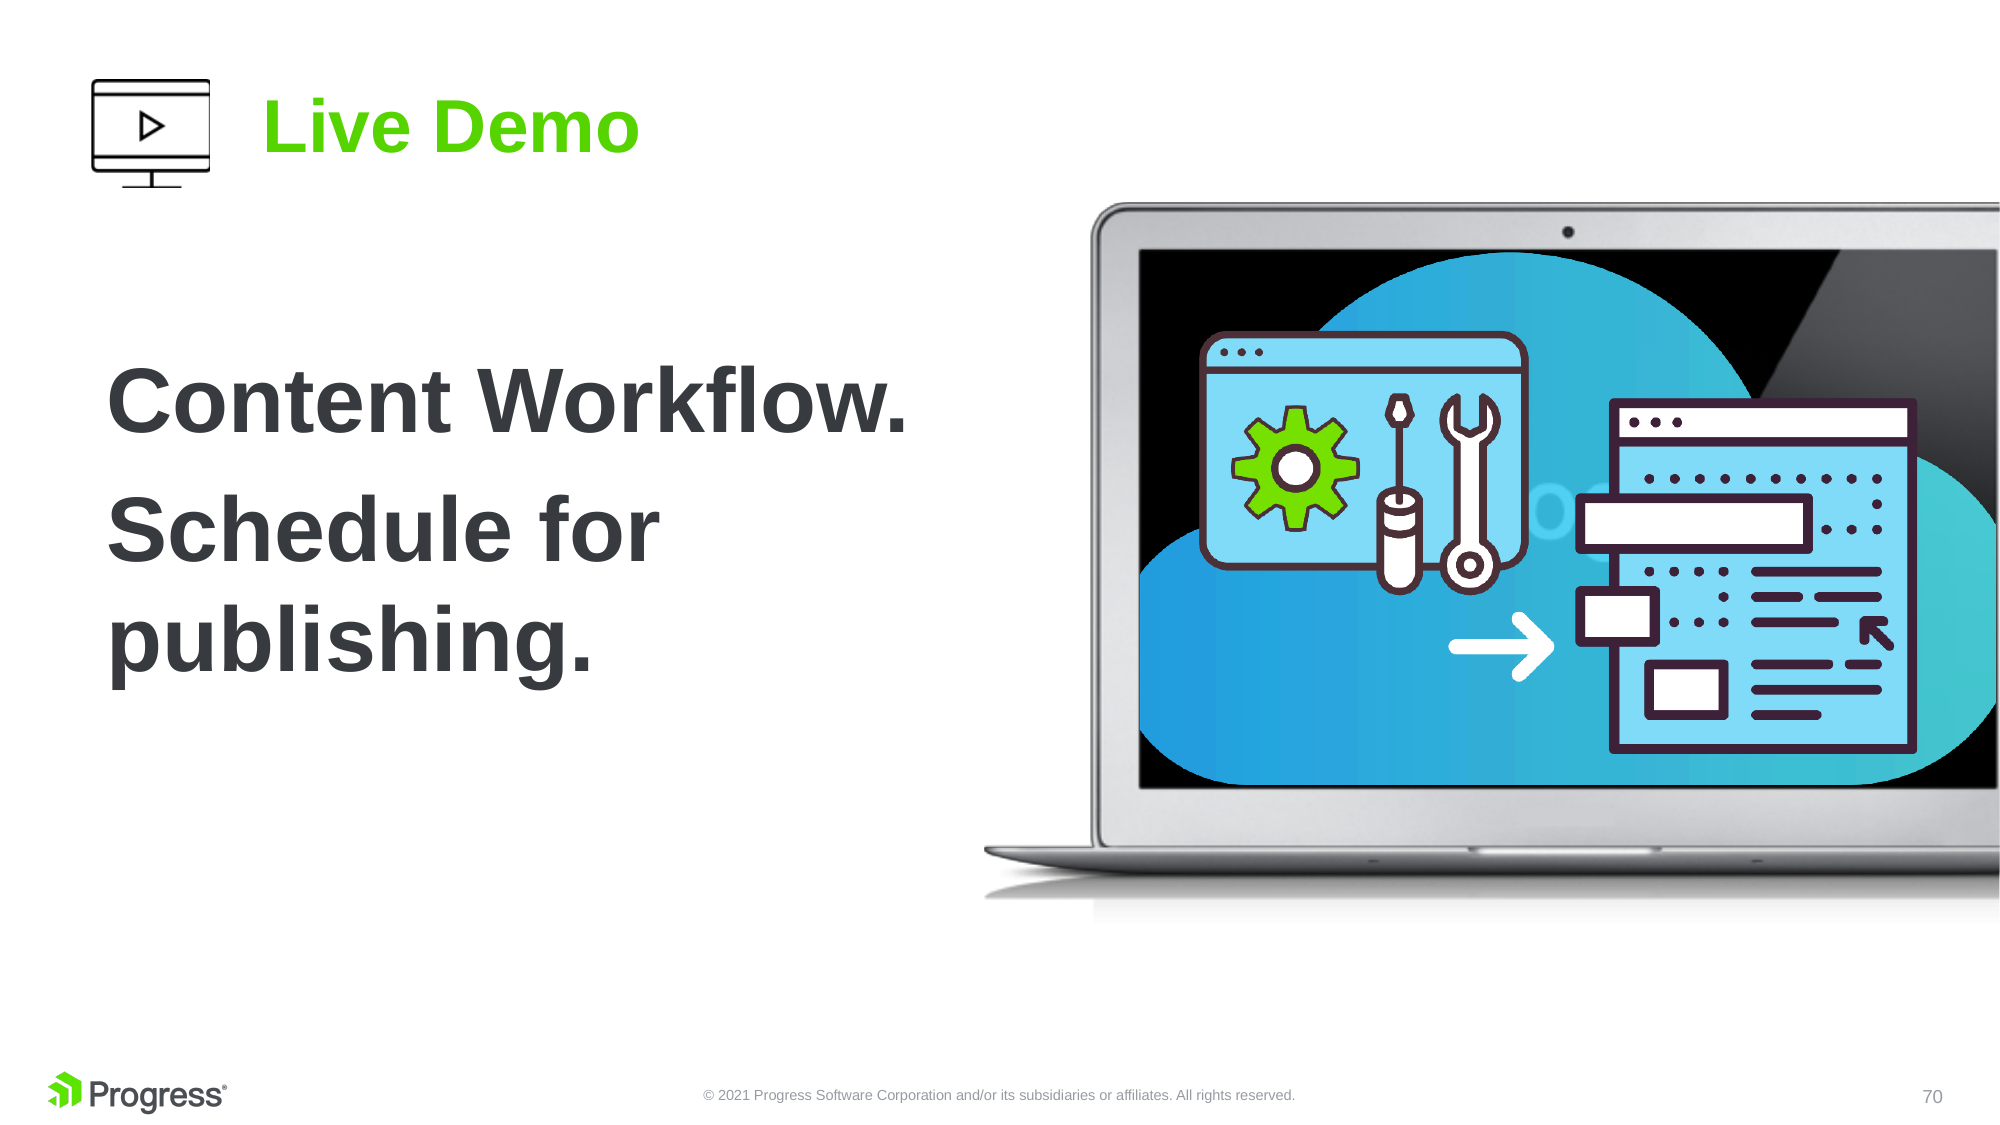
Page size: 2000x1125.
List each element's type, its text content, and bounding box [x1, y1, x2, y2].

list Content Workflow. Schedule for publishing. [91, 333, 1045, 768]
title Live Demo [247, 80, 1888, 303]
picture [91, 79, 211, 189]
picture [983, 202, 2000, 923]
